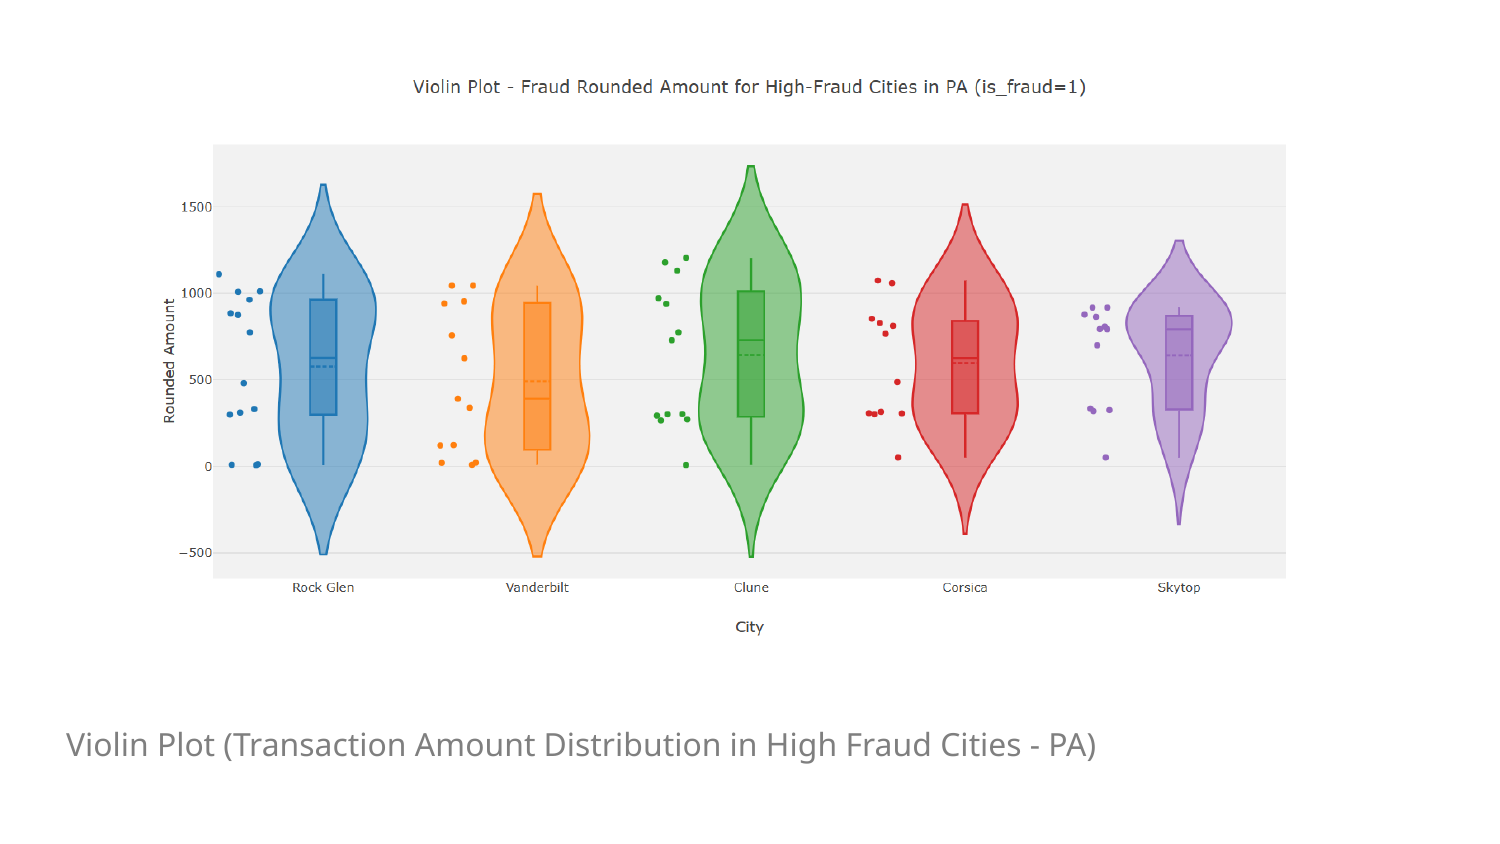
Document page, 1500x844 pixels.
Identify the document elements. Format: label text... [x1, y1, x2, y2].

list Violin Plot (Transaction Amount Distribution in High Fraud Cities - PA) [51, 694, 1126, 794]
picture [131, 54, 1369, 645]
